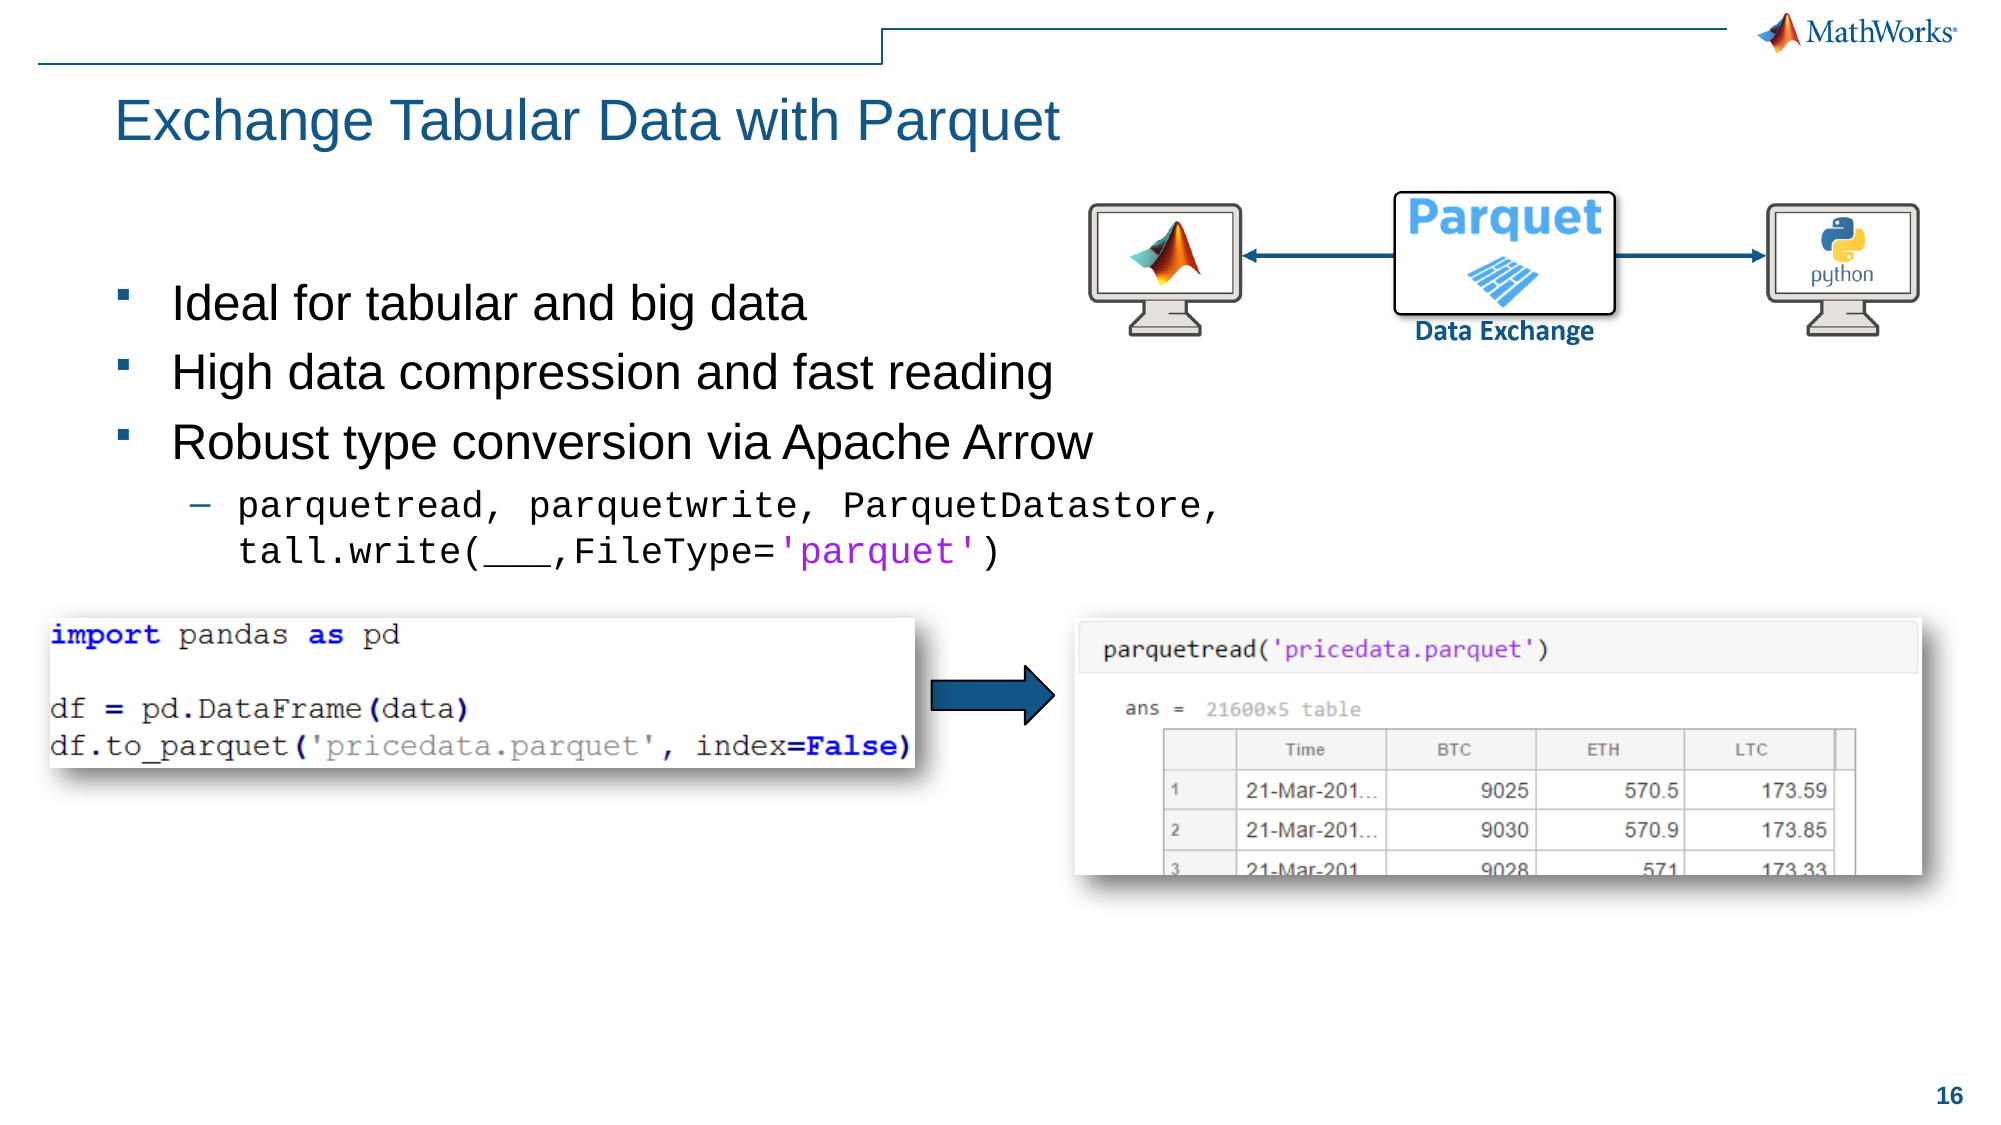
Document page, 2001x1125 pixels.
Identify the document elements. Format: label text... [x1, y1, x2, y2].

title Exchange Tabular Data with Parquet [99, 75, 1867, 238]
picture [49, 618, 915, 768]
list Ideal for tabular and big data High data compression and fast reading Robust type conversion via Apache Arrow parquetread, parquetwrite, ParquetDatastore, tall.write(___,FileType='parquet') [99, 262, 1313, 1025]
picture [1751, 3, 1970, 63]
text_box [946, 664, 1057, 727]
picture [1074, 618, 1923, 876]
picture [1077, 161, 1936, 363]
